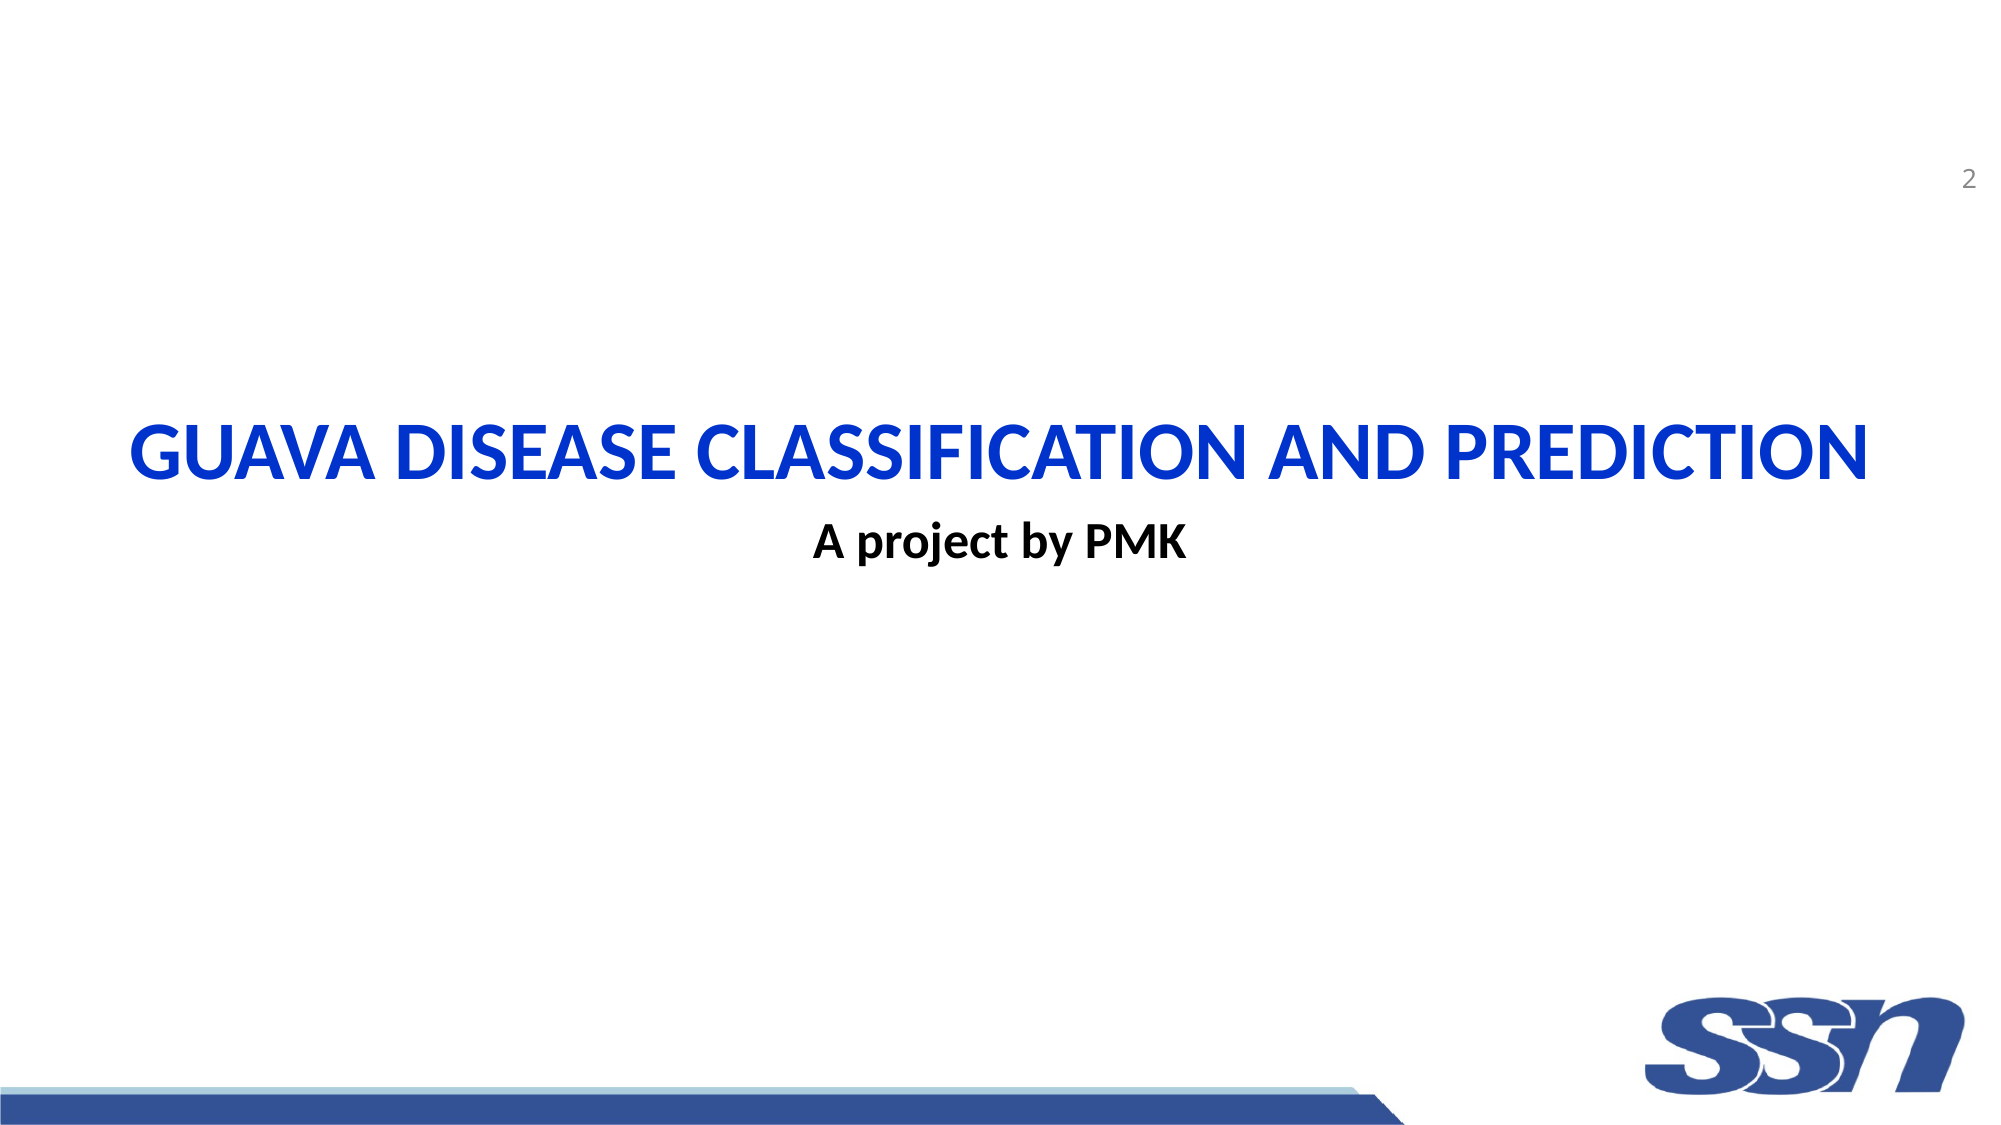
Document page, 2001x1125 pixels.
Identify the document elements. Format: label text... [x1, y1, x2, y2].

picture [1625, 986, 1992, 1125]
picture [0, 962, 1467, 1125]
slide_number 2 [1860, 149, 1995, 211]
title GUAVA DISEASE CLASSIFICATION AND PREDICTION A project by PMK [93, 357, 1907, 636]
